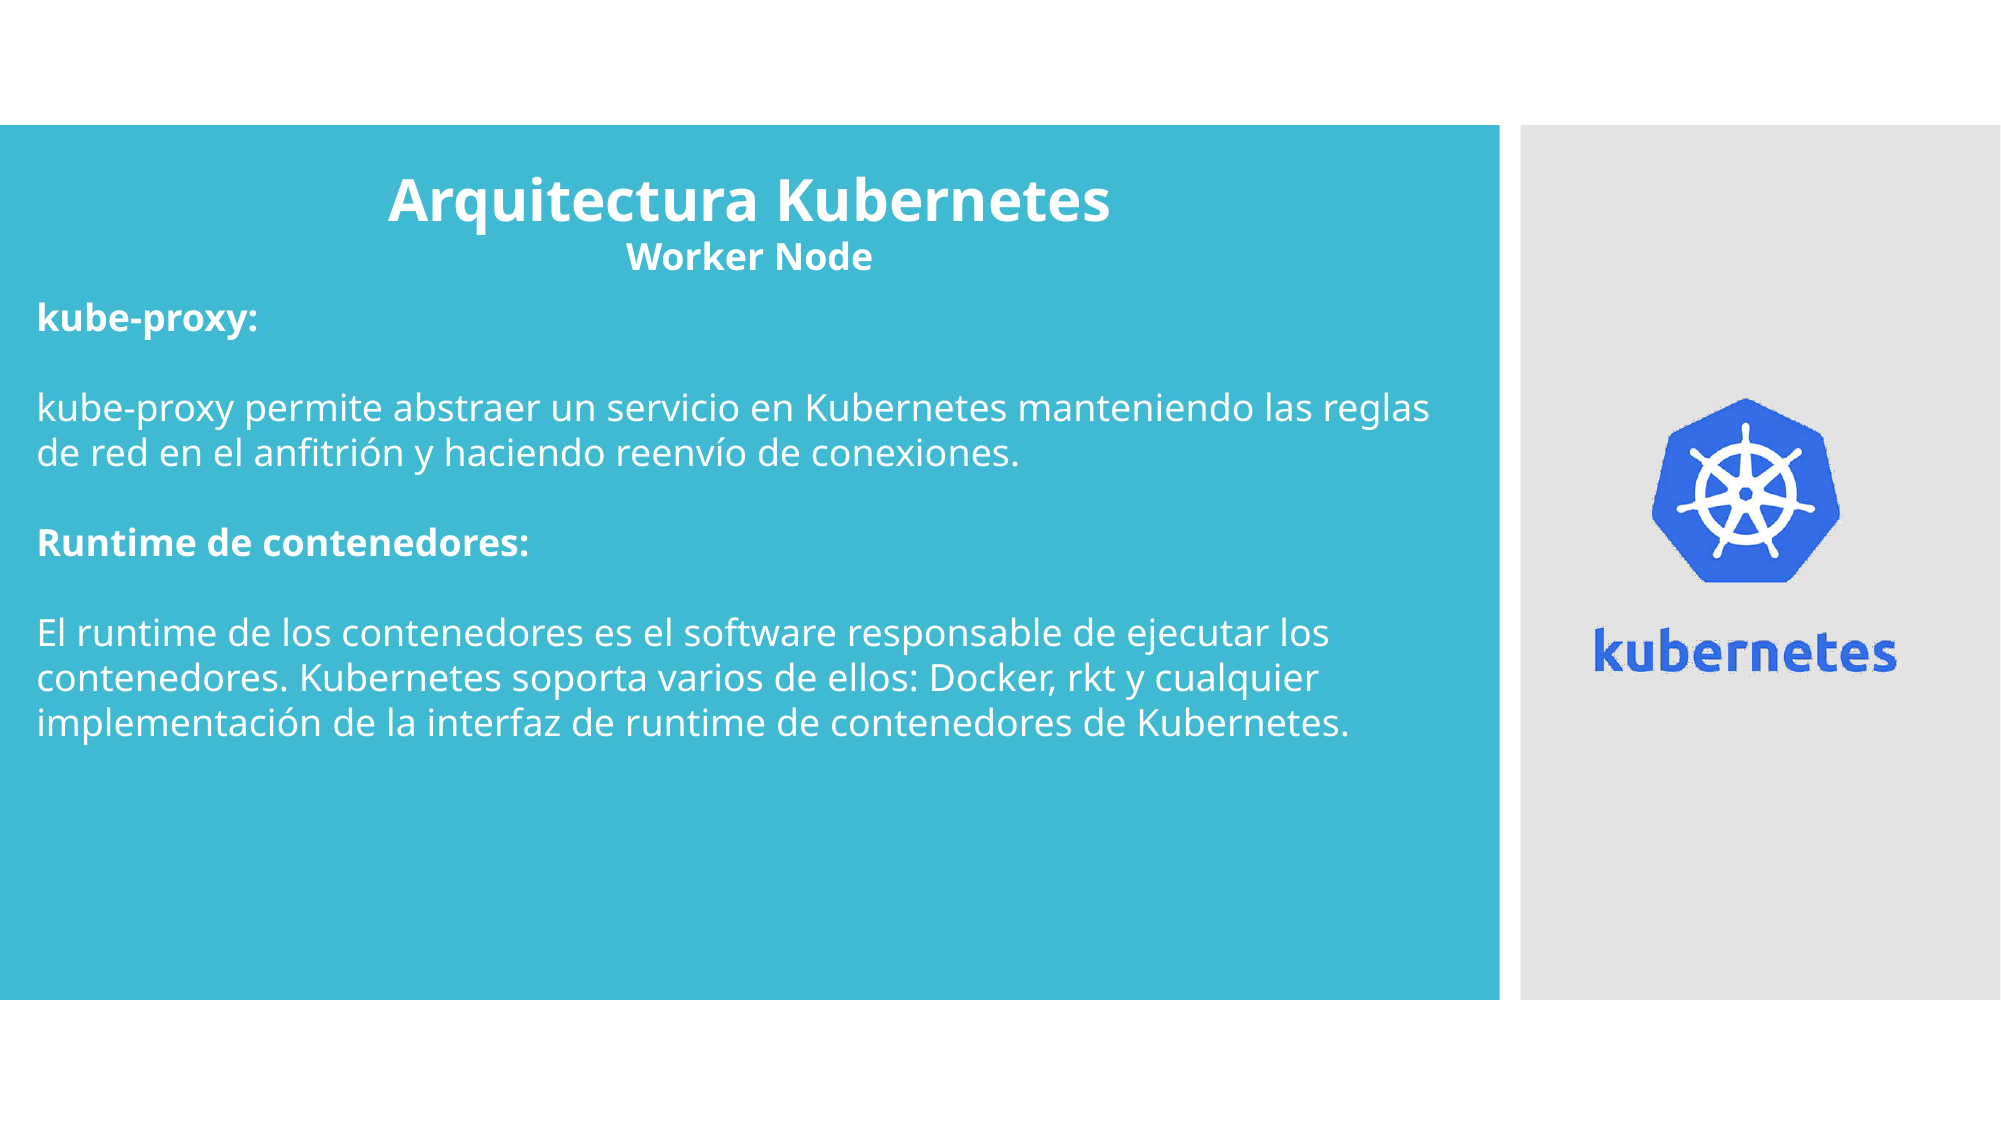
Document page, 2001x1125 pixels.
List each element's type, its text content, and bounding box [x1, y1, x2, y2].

text_box kube-proxy: kube-proxy permite abstraer un servicio en Kubernetes manteniendo las reglas de red en el anfitrión y haciendo reenvío de conexiones. Runtime de contenedores: El runtime de los contenedores es el software responsable de ejecutar los contenedores. Kubernetes soporta varios de ellos: Docker, rkt y cualquier implementación de la interfaz de runtime de contenedores de Kubernetes. [21, 286, 1479, 797]
text_box Arquitectura Kubernetes Worker Node [52, 155, 1448, 286]
picture [1421, 376, 2000, 701]
